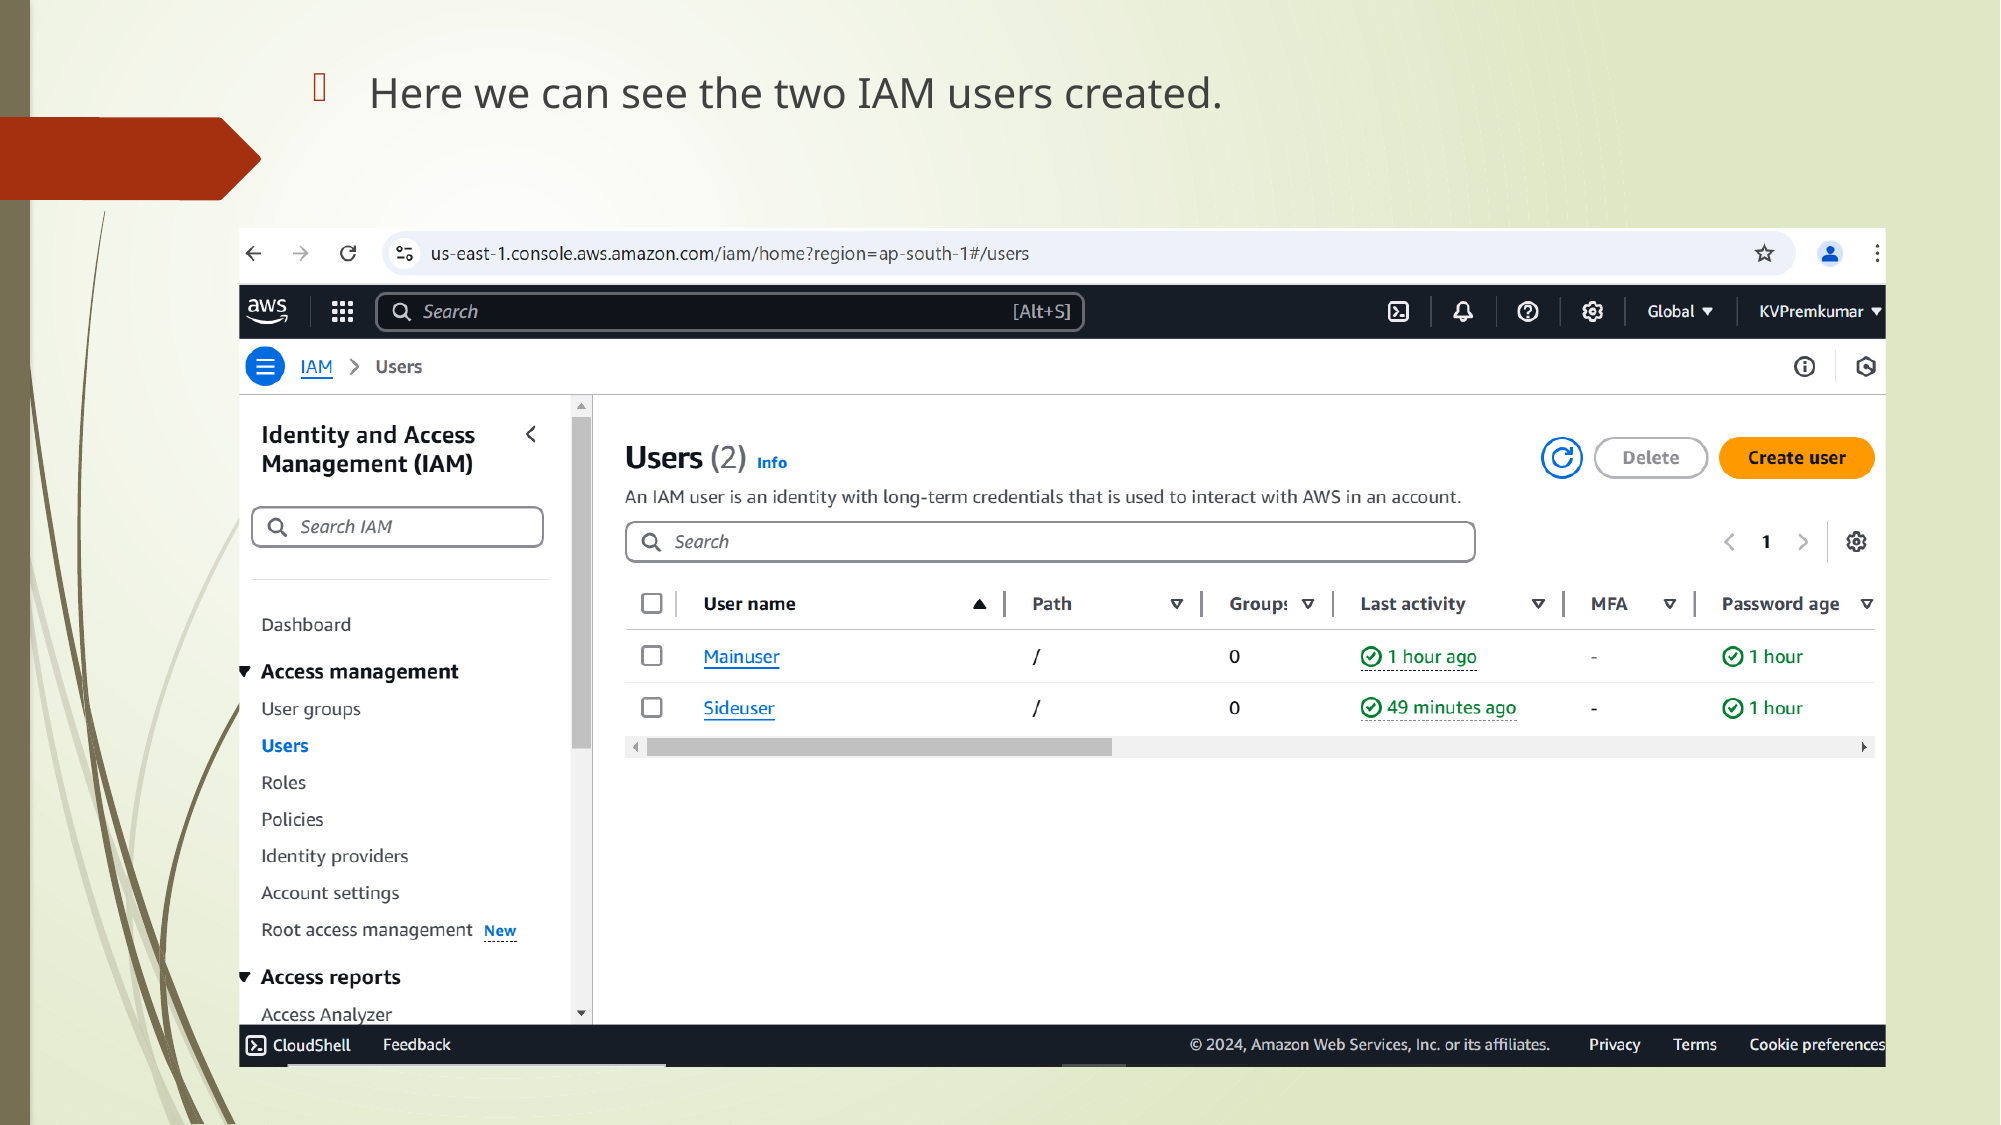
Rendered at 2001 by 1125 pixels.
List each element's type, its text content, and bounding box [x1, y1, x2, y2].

picture [239, 227, 1886, 1067]
text_box Here we can see the two IAM users created. [297, 58, 1886, 200]
